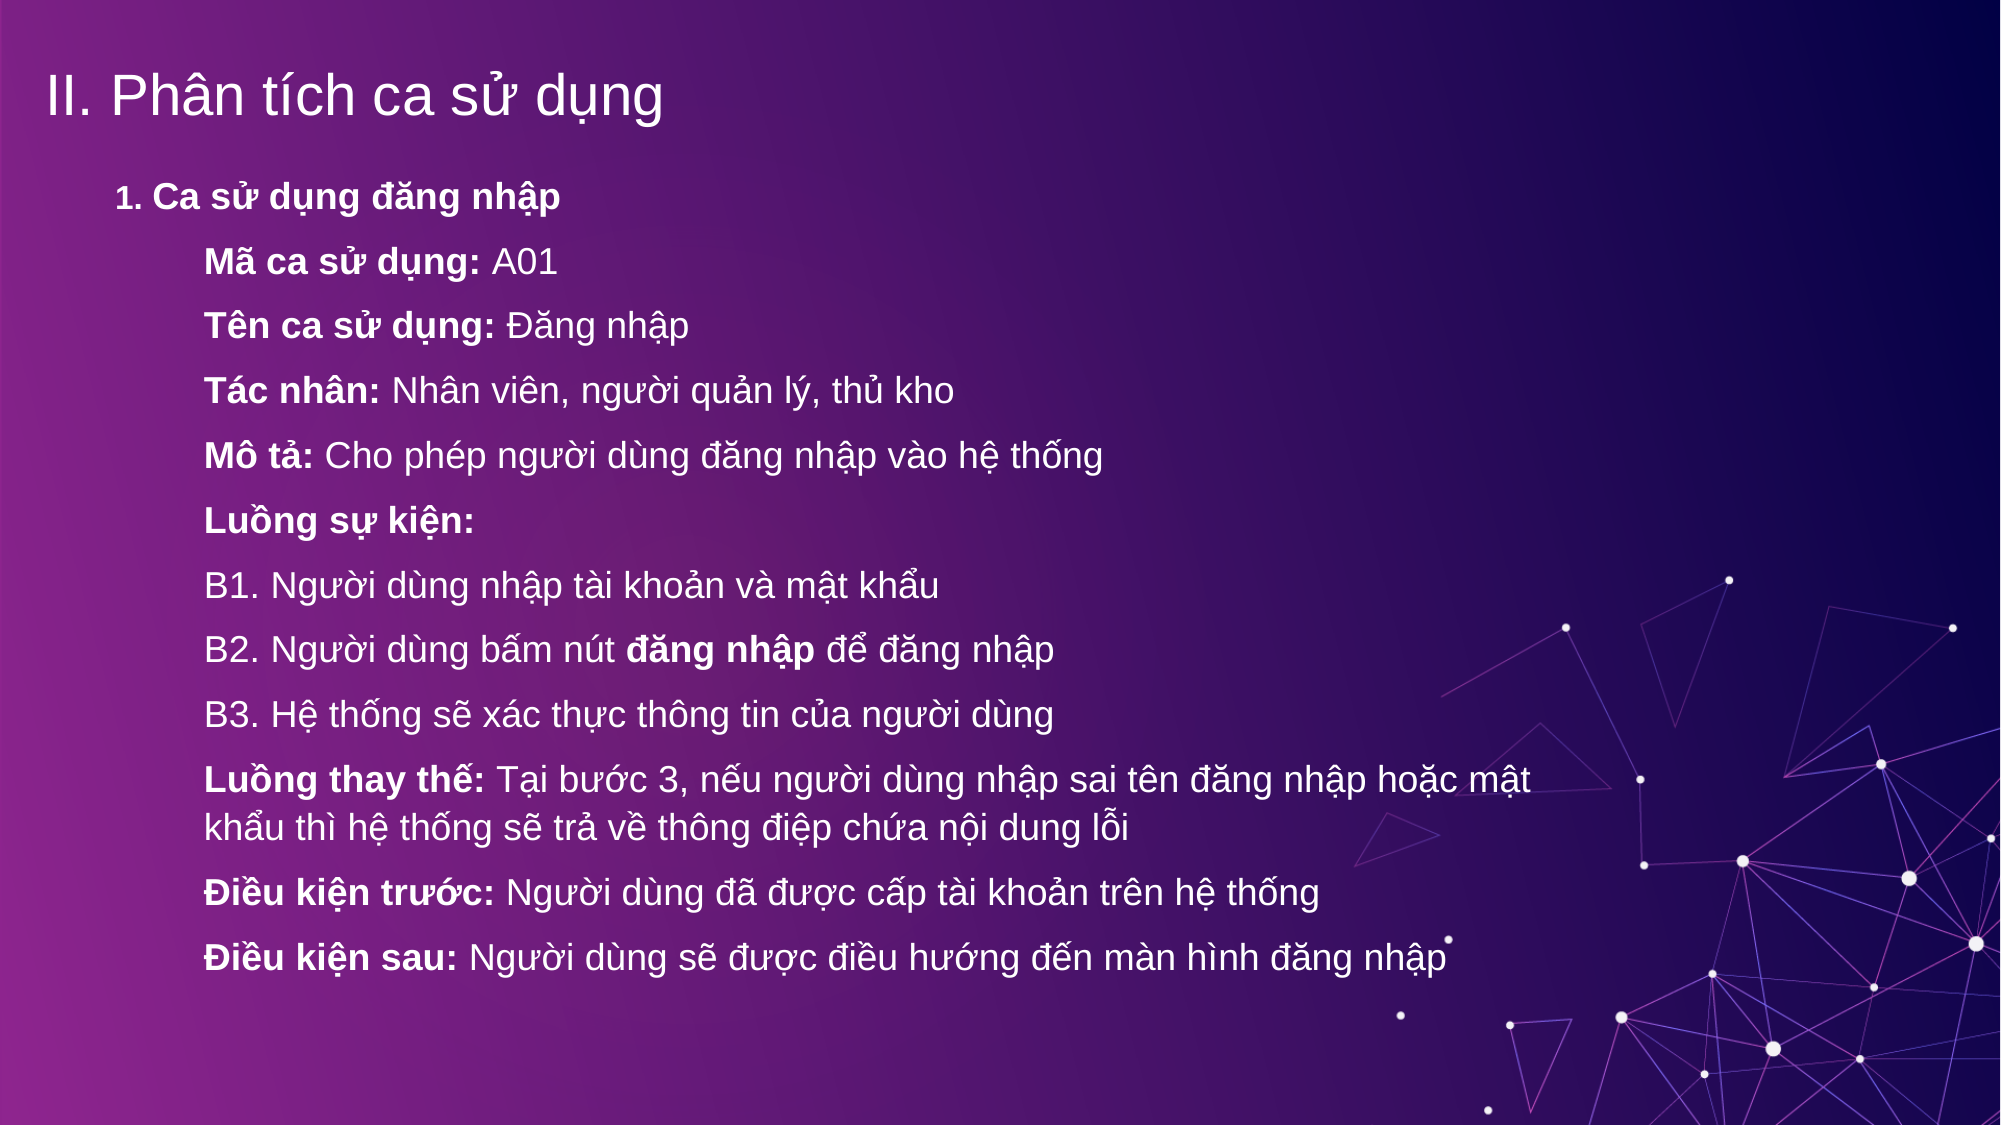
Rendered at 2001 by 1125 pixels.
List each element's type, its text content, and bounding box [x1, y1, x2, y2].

text_box 1. Ca sử dụng đăng nhập Mã ca sử dụng: A01 Tên ca sử dụng: Đăng nhập Tác nhân: Nhân viên, người quản lý, thủ kho Mô tả: Cho phép người dùng đăng nhập vào hệ thống Luồng sự kiện: B1. Người dùng nhập tài khoản và mật khẩu B2. Người dùng bấm nút đăng nhập để đăng nhập B3. Hệ thống sẽ xác thực thông tin của người dùng Luồng thay thế: Tại bước 3, nếu người dùng nhập sai tên đăng nhập hoặc mật khẩu thì hệ thống sẽ trả về thông điệp chứa nội dung lỗi Điều kiện trước: Người dùng đã được cấp tài khoản trên hệ thống Điều kiện sau: Người dùng sẽ được điều hướng đến màn hình đăng nhập [100, 161, 1578, 985]
text_box II. Phân tích ca sử dụng [30, 49, 800, 135]
picture [0, 0, 2001, 1125]
